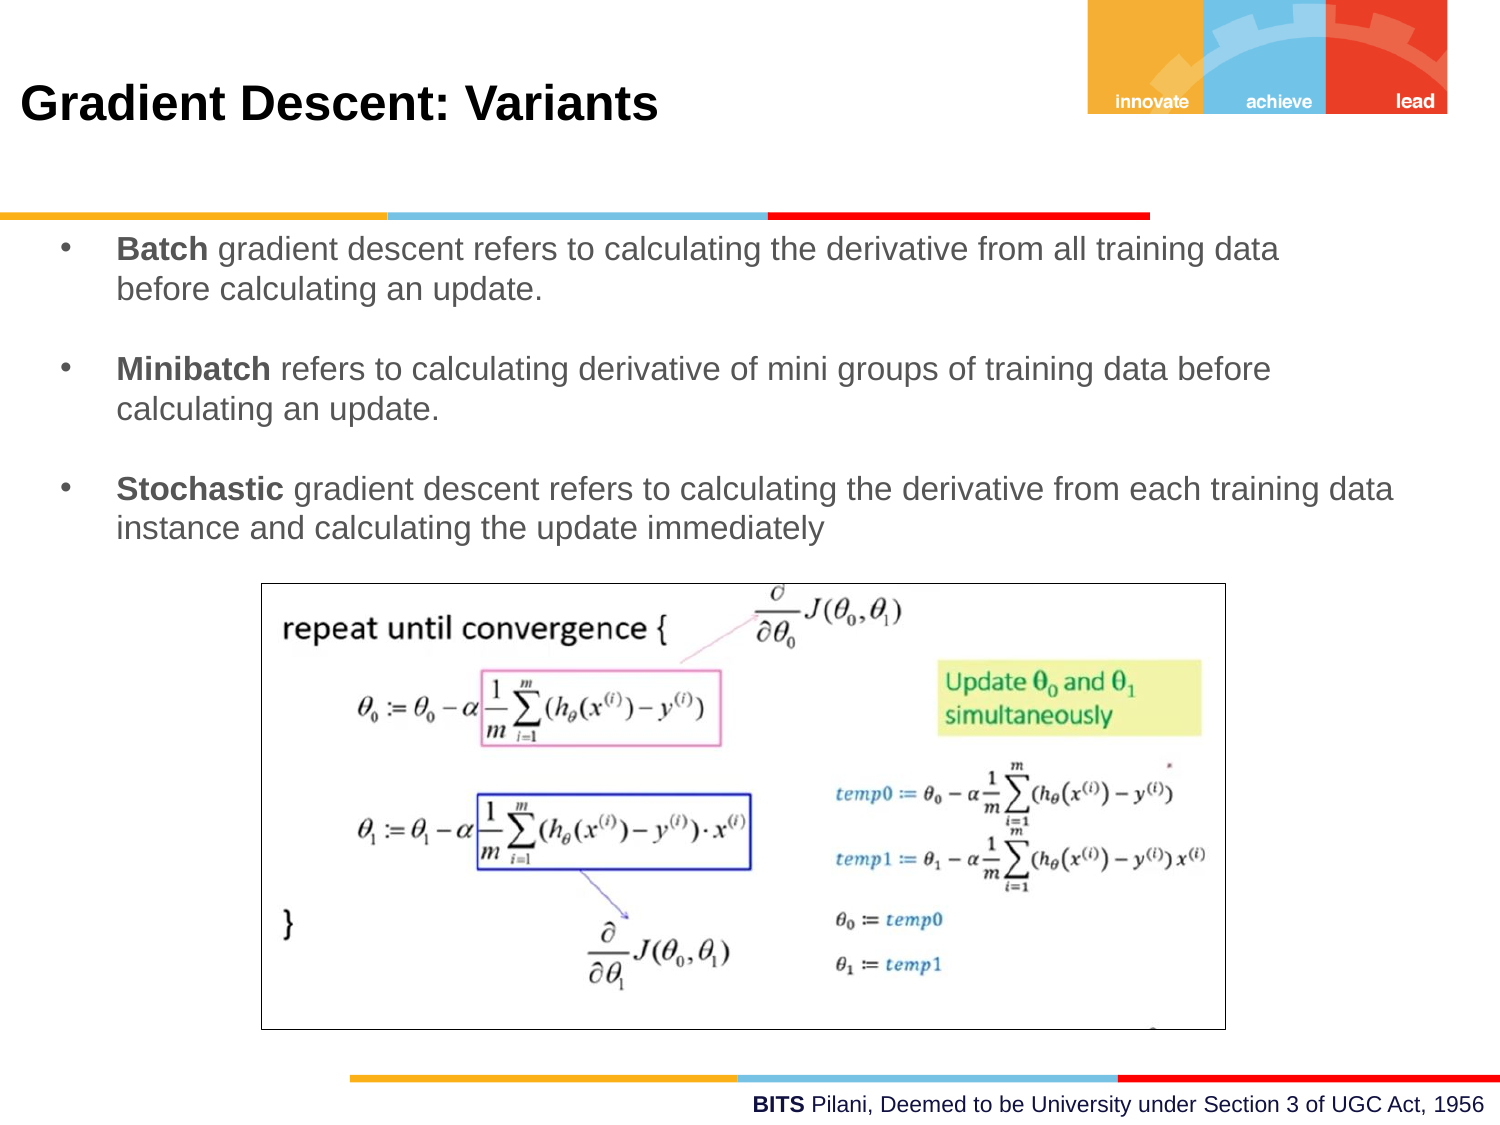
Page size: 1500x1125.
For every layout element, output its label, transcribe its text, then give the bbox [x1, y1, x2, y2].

picture [1087, 0, 1448, 114]
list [262, 584, 1226, 1029]
text_box Batch gradient descent refers to calculating the derivative from all training data before calculating an update. Minibatch refers to calculating derivative of mini groups of training data before calculating an update. Stochastic gradient descent refers to calculating the derivative from each training data instance and calculating the update immediately [45, 219, 1416, 559]
text_box Gradient Descent: Variants [5, 37, 1152, 163]
